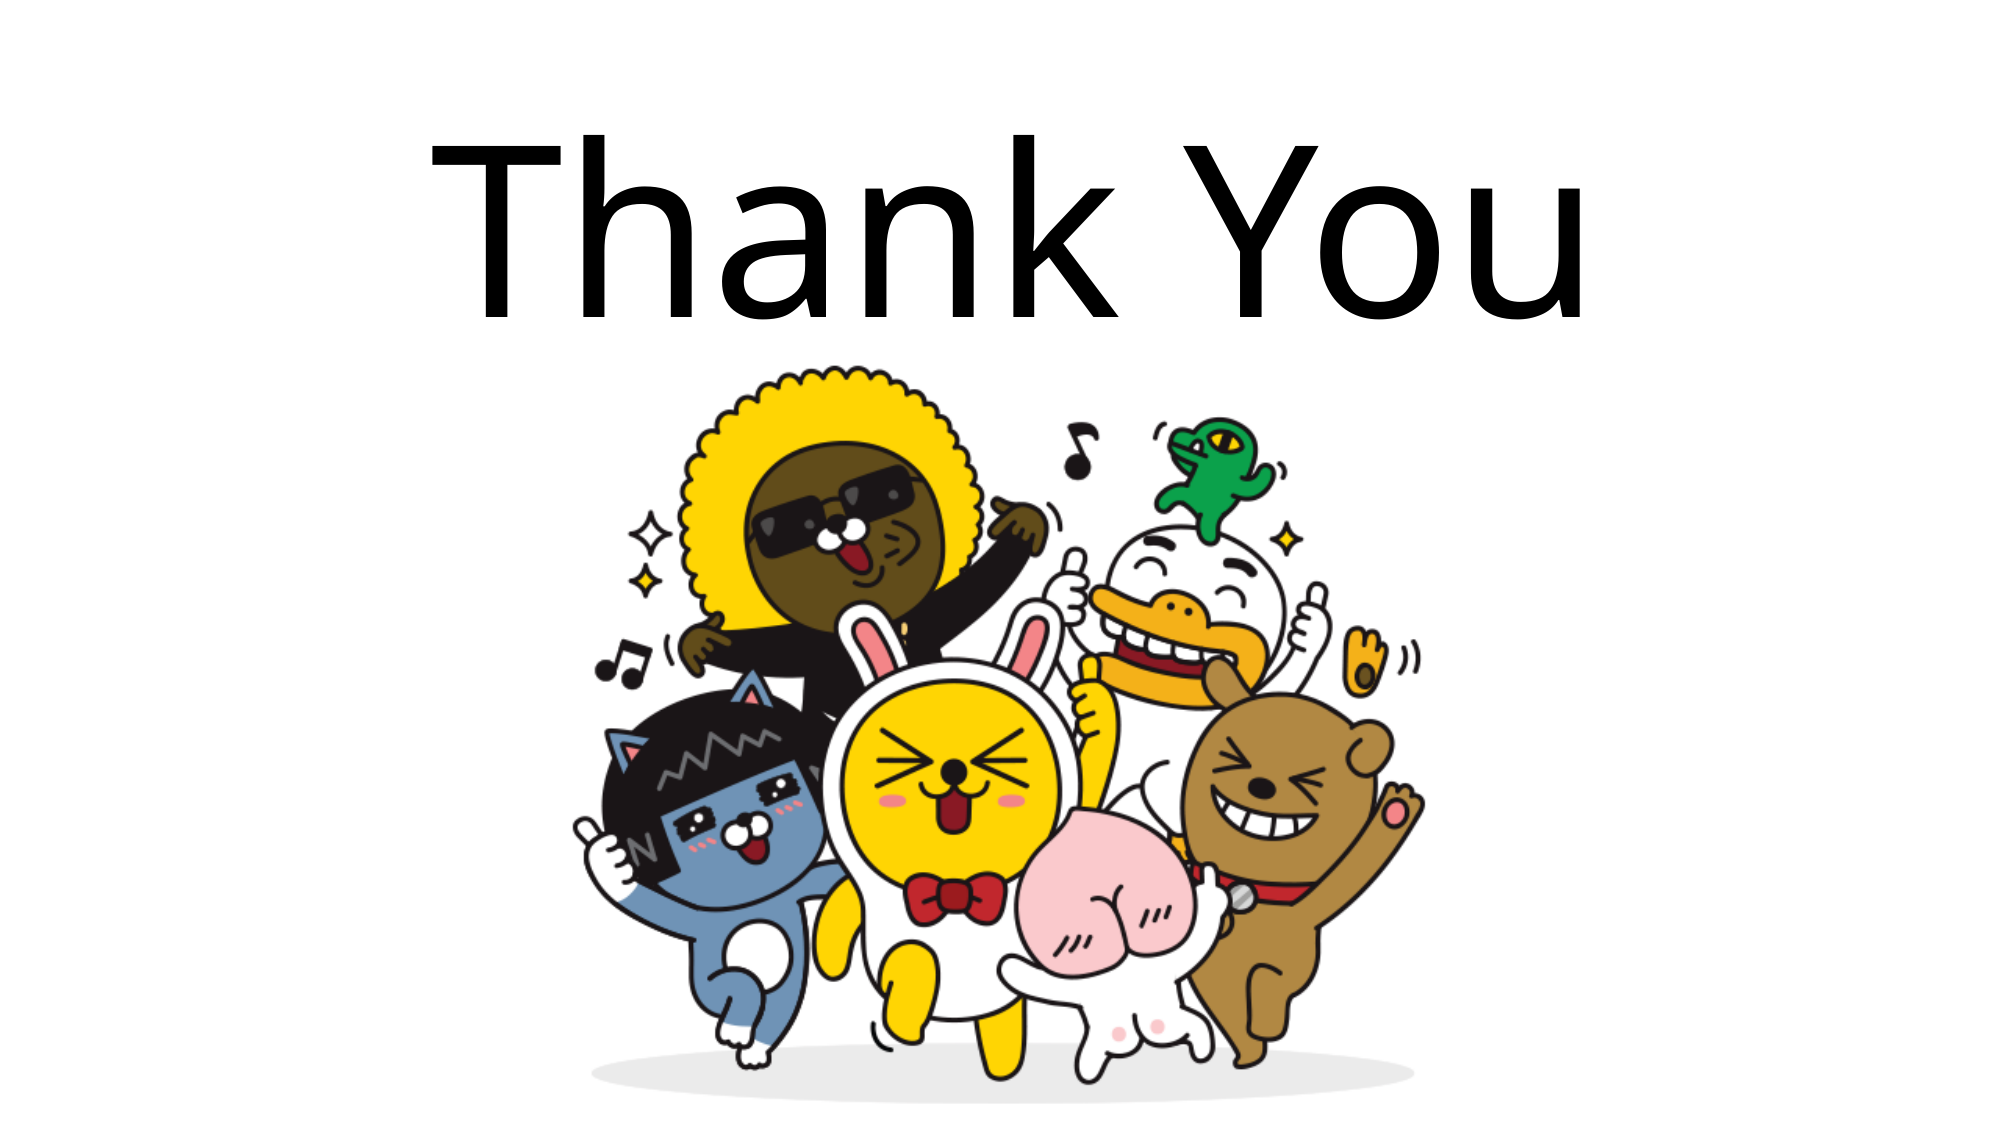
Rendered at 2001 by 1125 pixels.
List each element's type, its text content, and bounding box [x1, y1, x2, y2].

text_box Thank You [415, 50, 1616, 373]
picture [531, 334, 1469, 1125]
